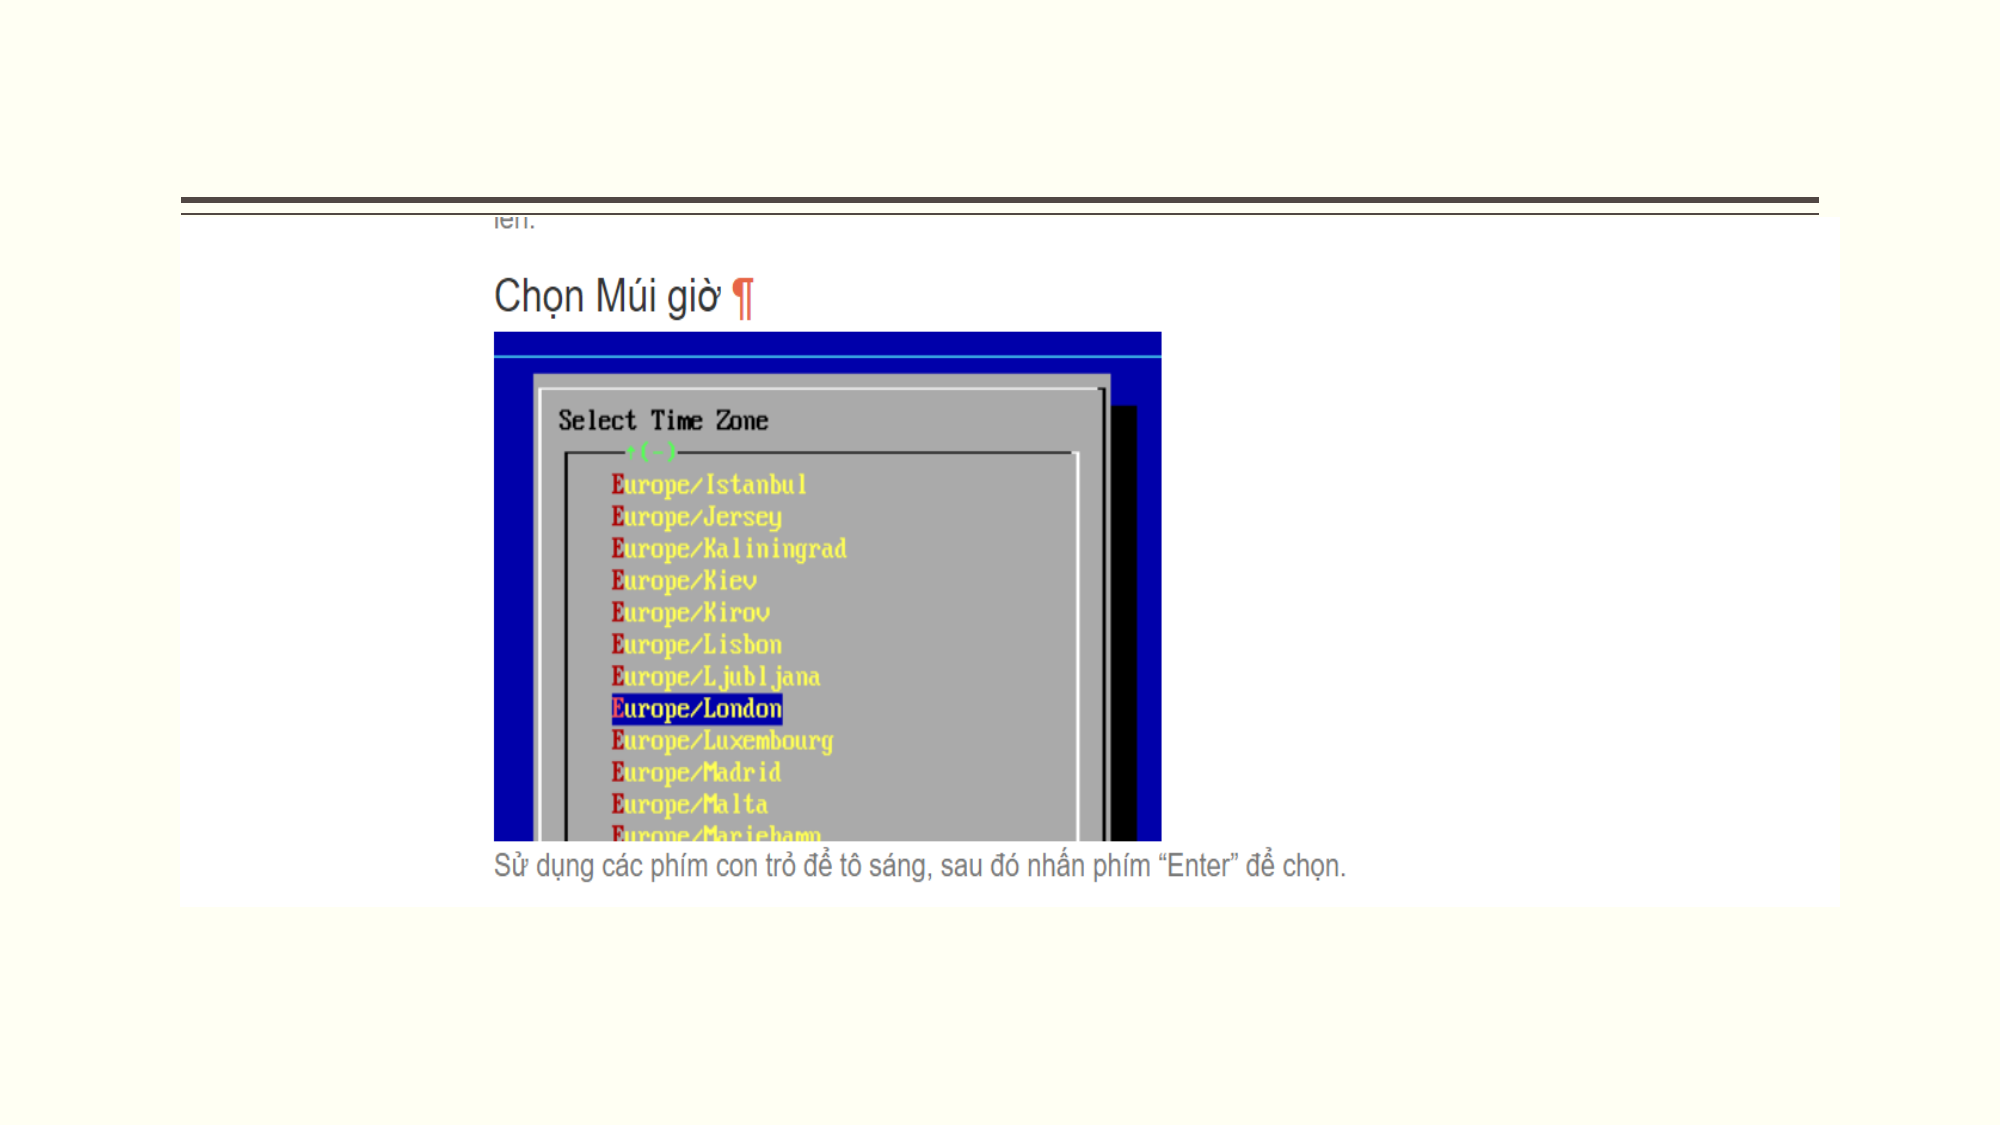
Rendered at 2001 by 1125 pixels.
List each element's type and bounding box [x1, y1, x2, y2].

list [179, 217, 1840, 907]
